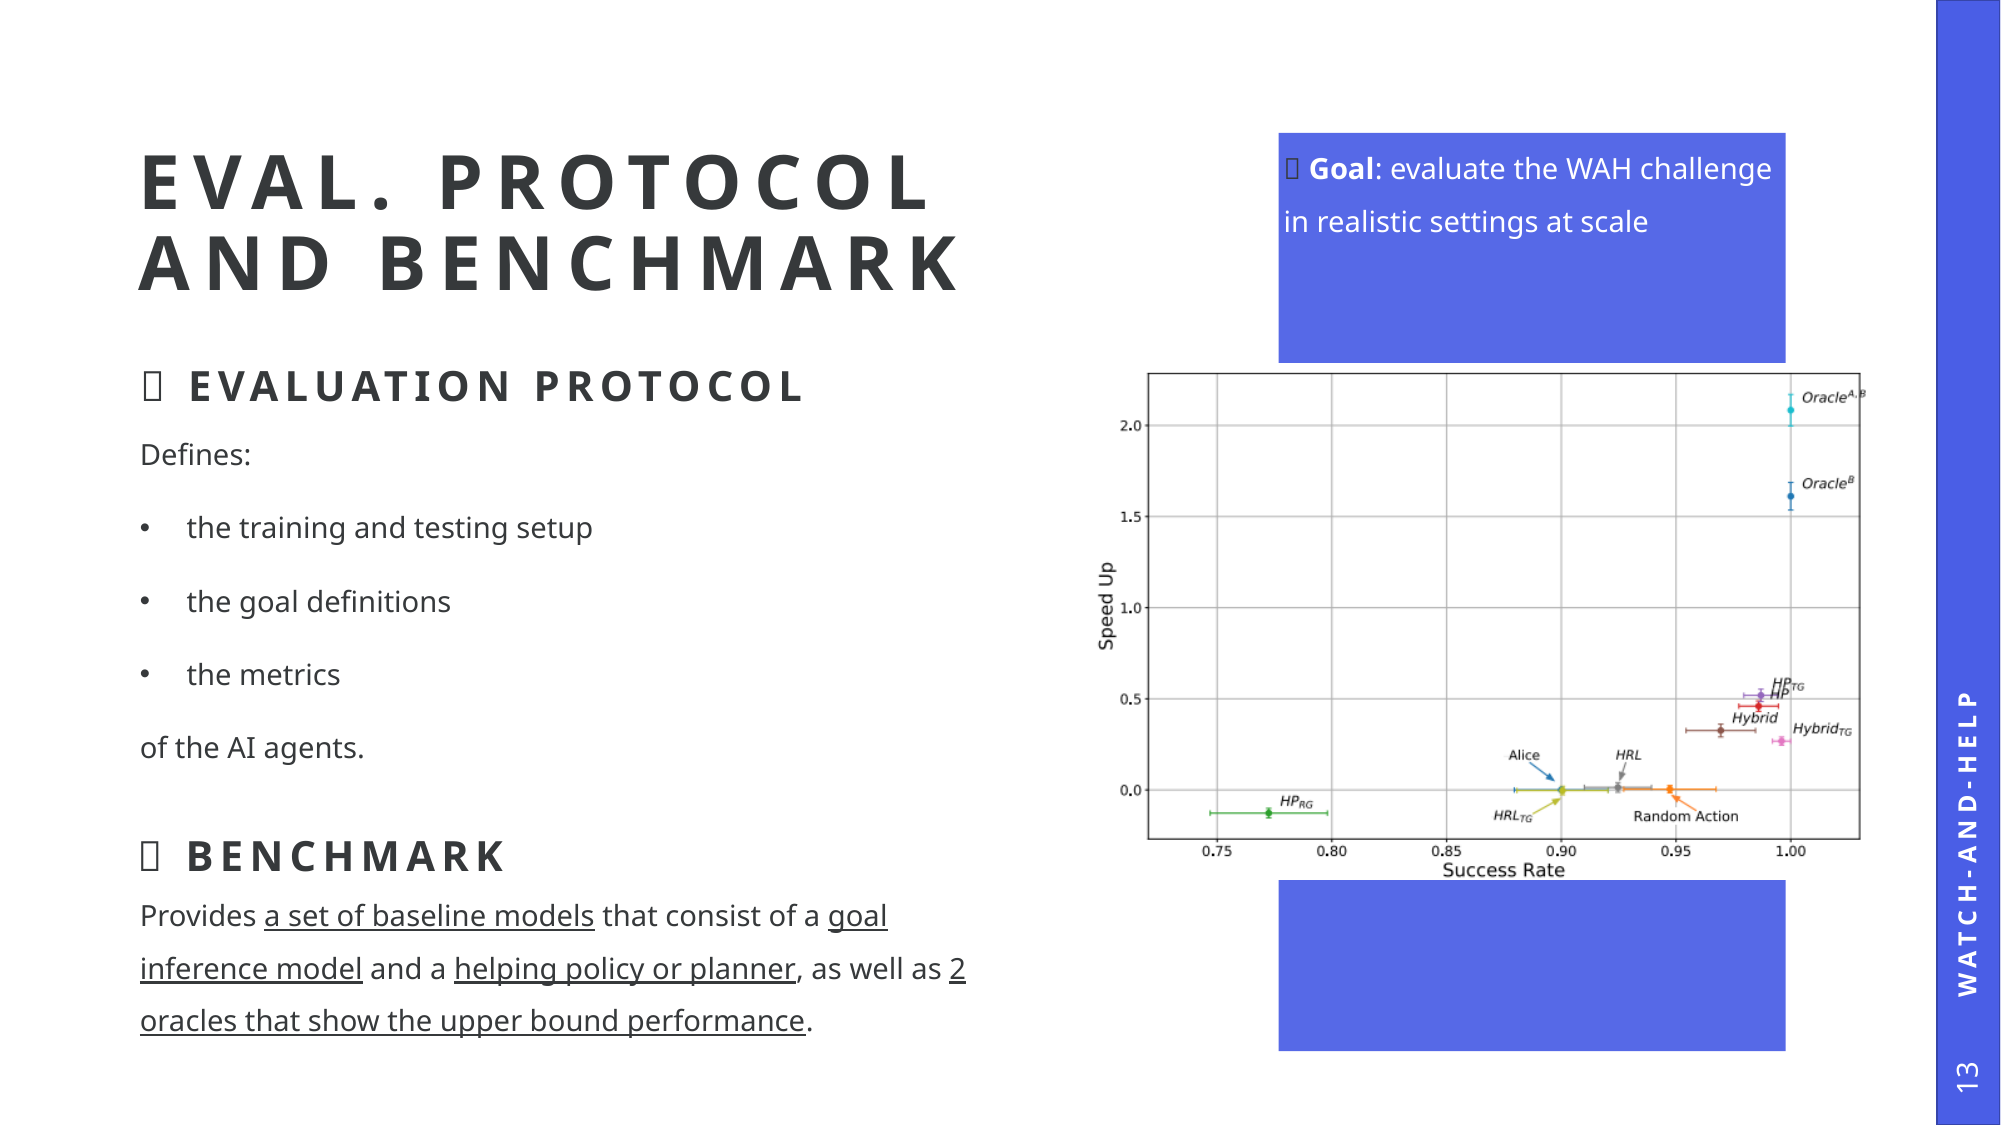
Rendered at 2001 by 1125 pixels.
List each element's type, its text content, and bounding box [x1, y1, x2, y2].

list 📃 Evaluation protocol [139, 305, 1084, 410]
footer Watch-and-Help [1937, 0, 2000, 1032]
title Eval. Protocol and benchmark [139, 145, 1082, 305]
list ✅ benchmark [137, 776, 1082, 881]
slide_number 13 [1937, 1032, 2000, 1125]
list Provides a set of baseline models that consist of a goal inference model and a helping policy or planner, as well as 2 oracles that show the upper bound performance. [139, 880, 1003, 1096]
picture [1083, 363, 1872, 881]
list Defines: the training and testing setup the goal definitions the metrics of the AI agents. [139, 418, 1003, 776]
text_box 🎯 Goal: evaluate the WAH challenge in realistic settings at scale [1283, 132, 1785, 285]
